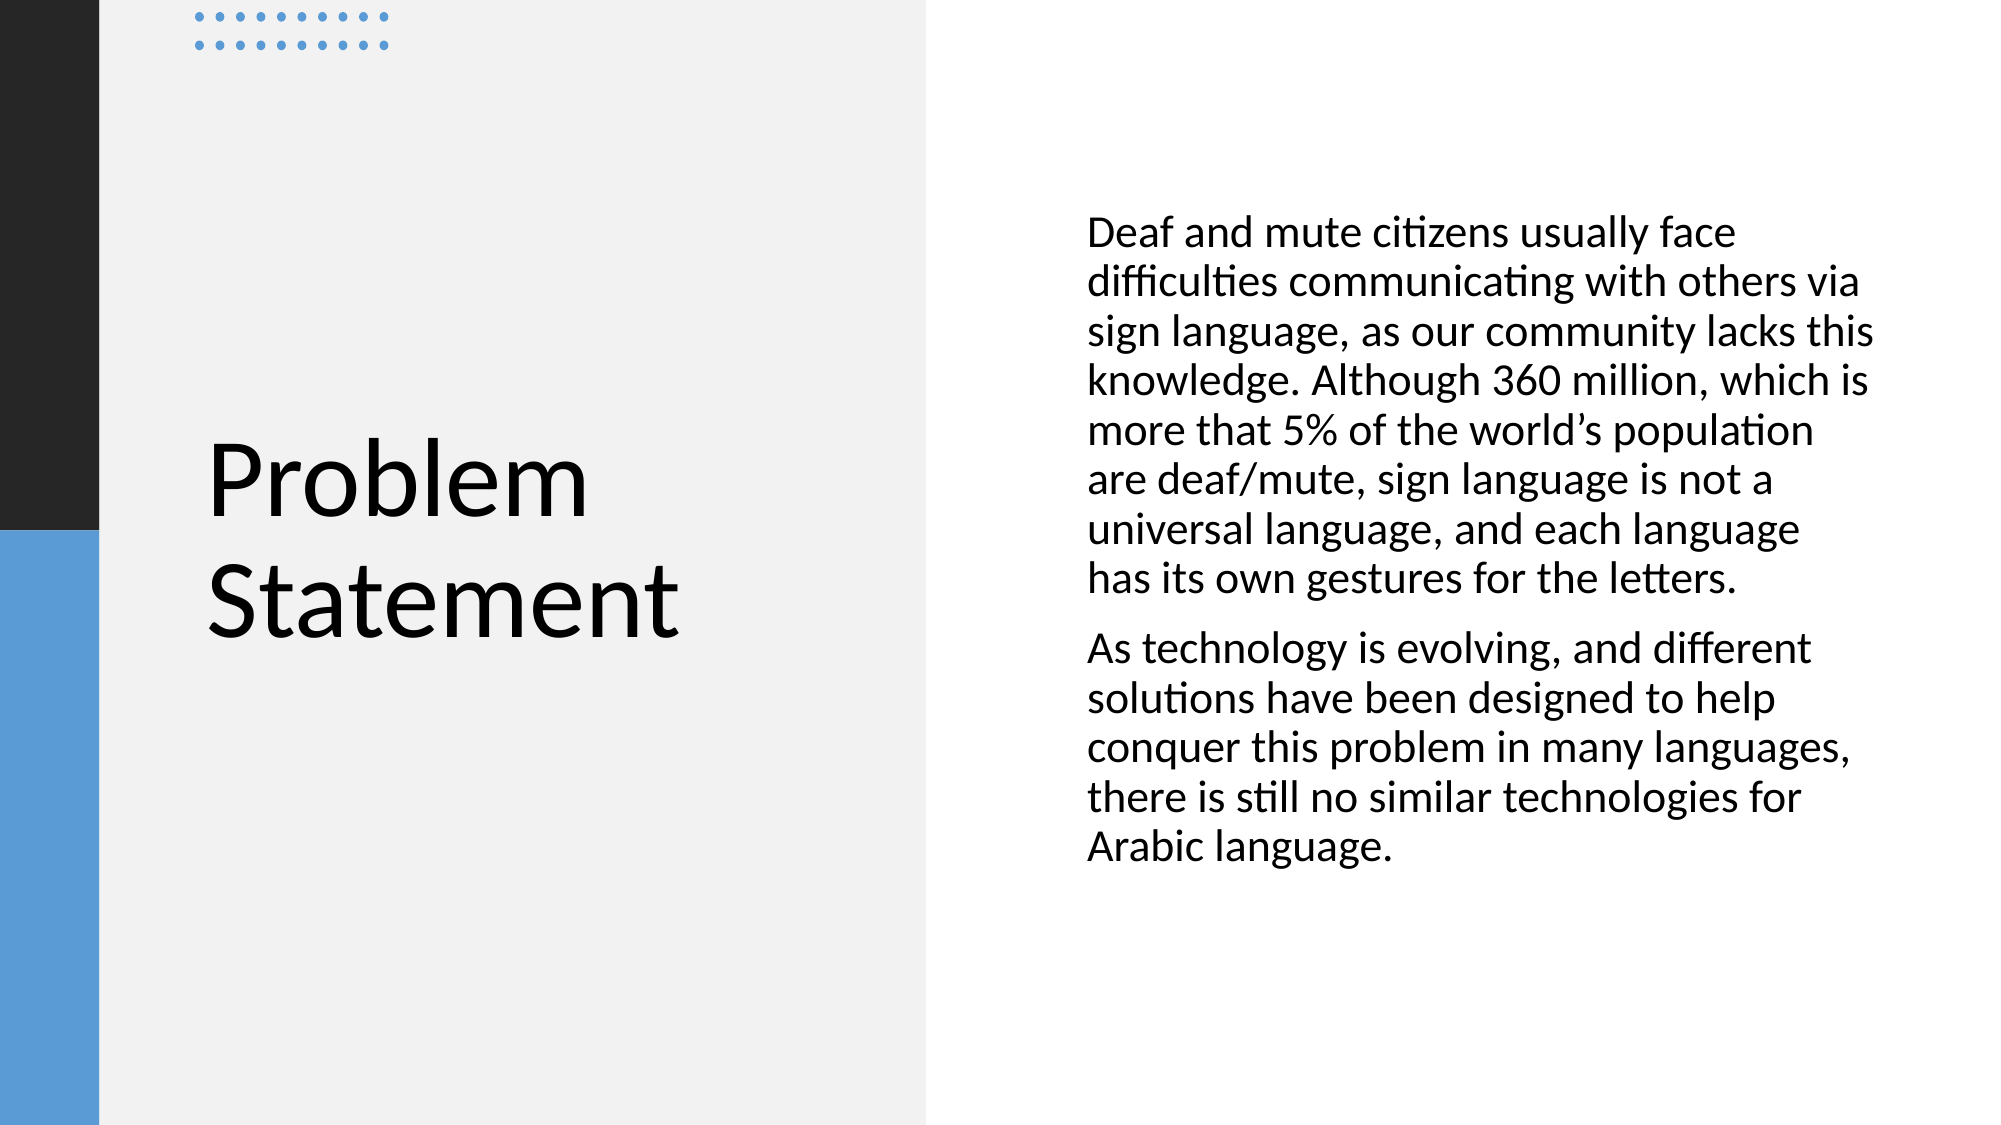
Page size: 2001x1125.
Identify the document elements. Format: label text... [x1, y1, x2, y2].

text_box [928, 0, 2000, 1125]
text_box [194, 11, 389, 51]
text_box [97, 0, 928, 1125]
text_box [0, 528, 97, 1125]
list Deaf and mute citizens usually face difficulties communicating with others via sign language, as our community lacks this knowledge. Although 360 million, which is more that 5% of the world’s population are deaf/mute, sign language is not a universal language, and each language has its own gestures for the letters. As technology is evolving, and different solutions have been designed to help conquer this problem in many languages, there is still no similar technologies for Arabic language. [1053, 81, 1890, 998]
text_box [0, 0, 97, 528]
title Problem Statement [191, 218, 836, 862]
